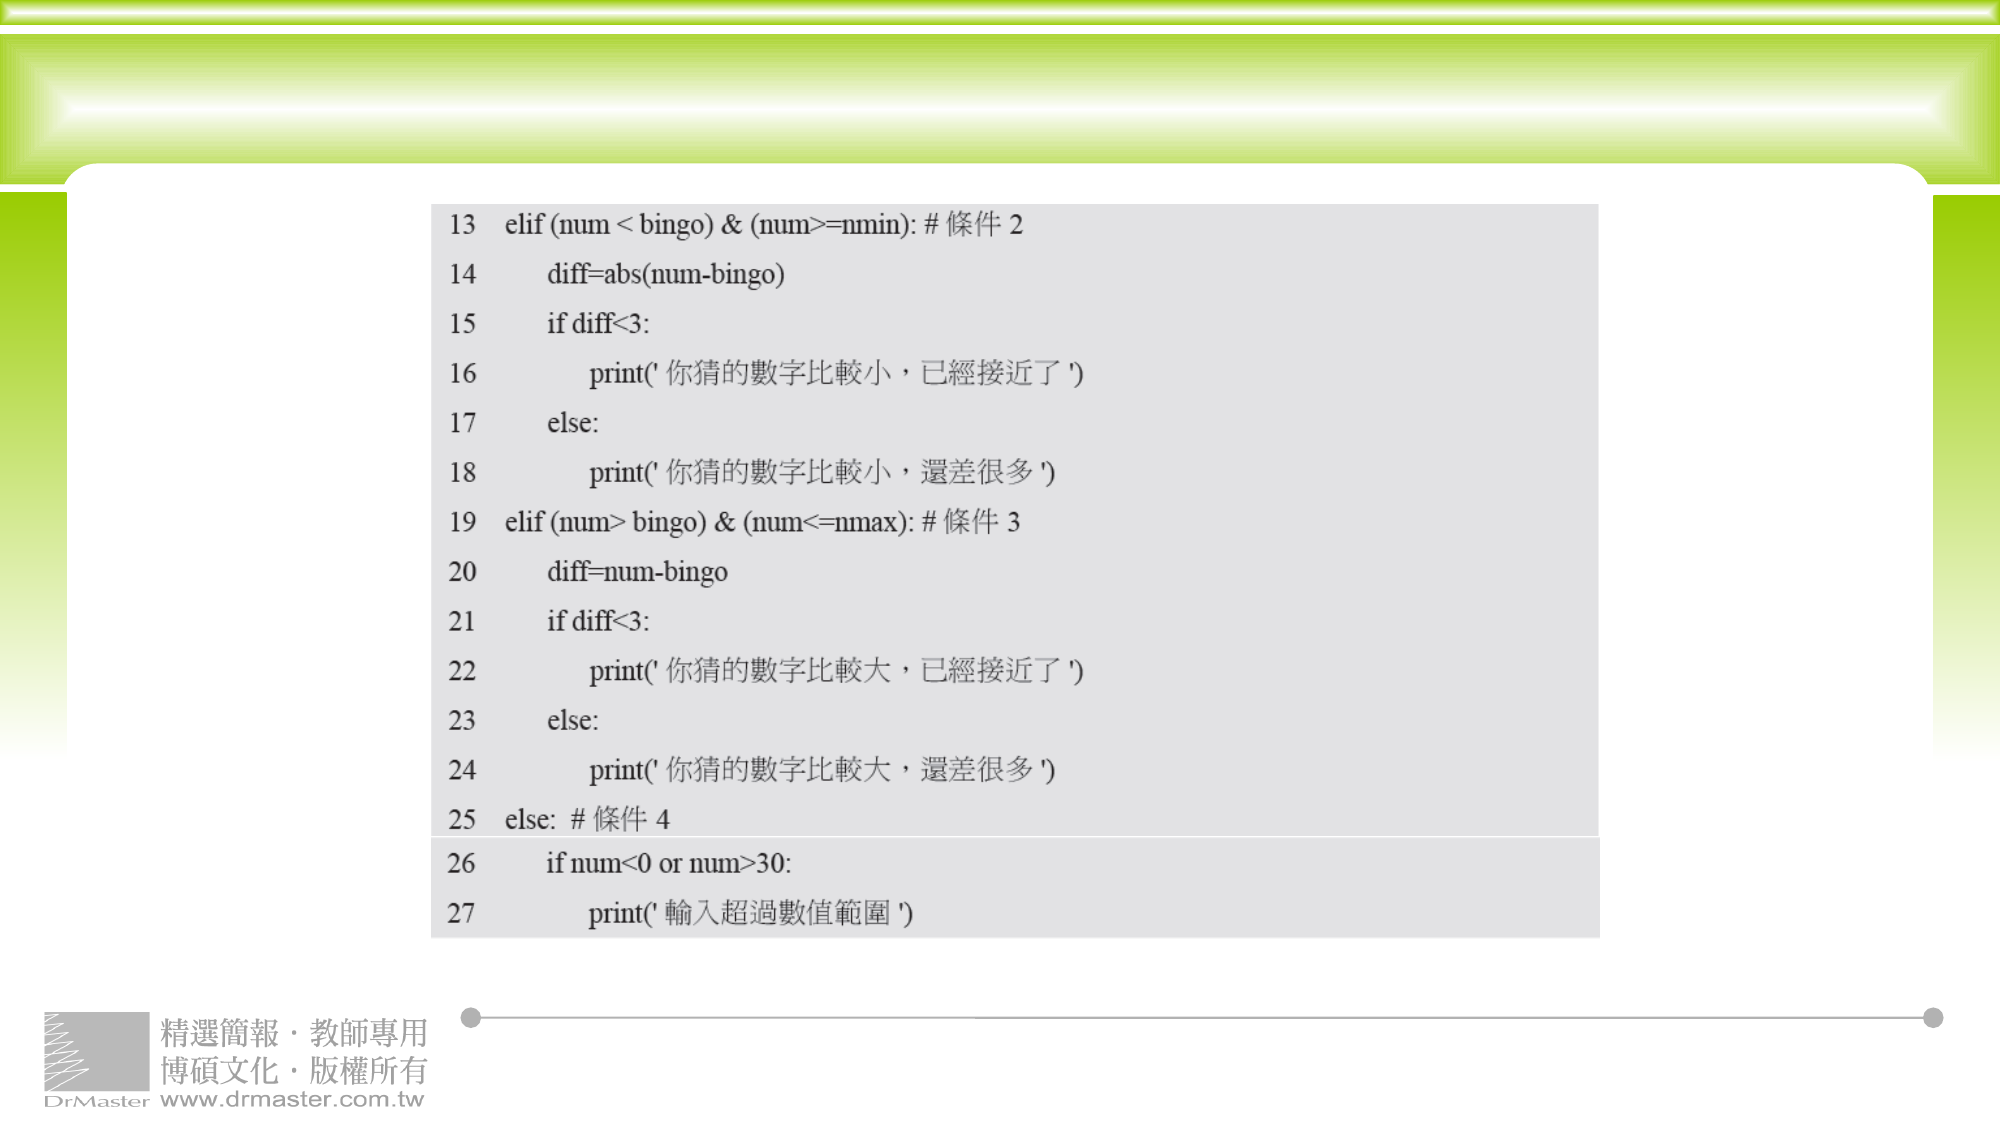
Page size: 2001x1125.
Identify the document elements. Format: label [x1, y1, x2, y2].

picture [430, 204, 1601, 941]
picture [44, 1012, 429, 1110]
